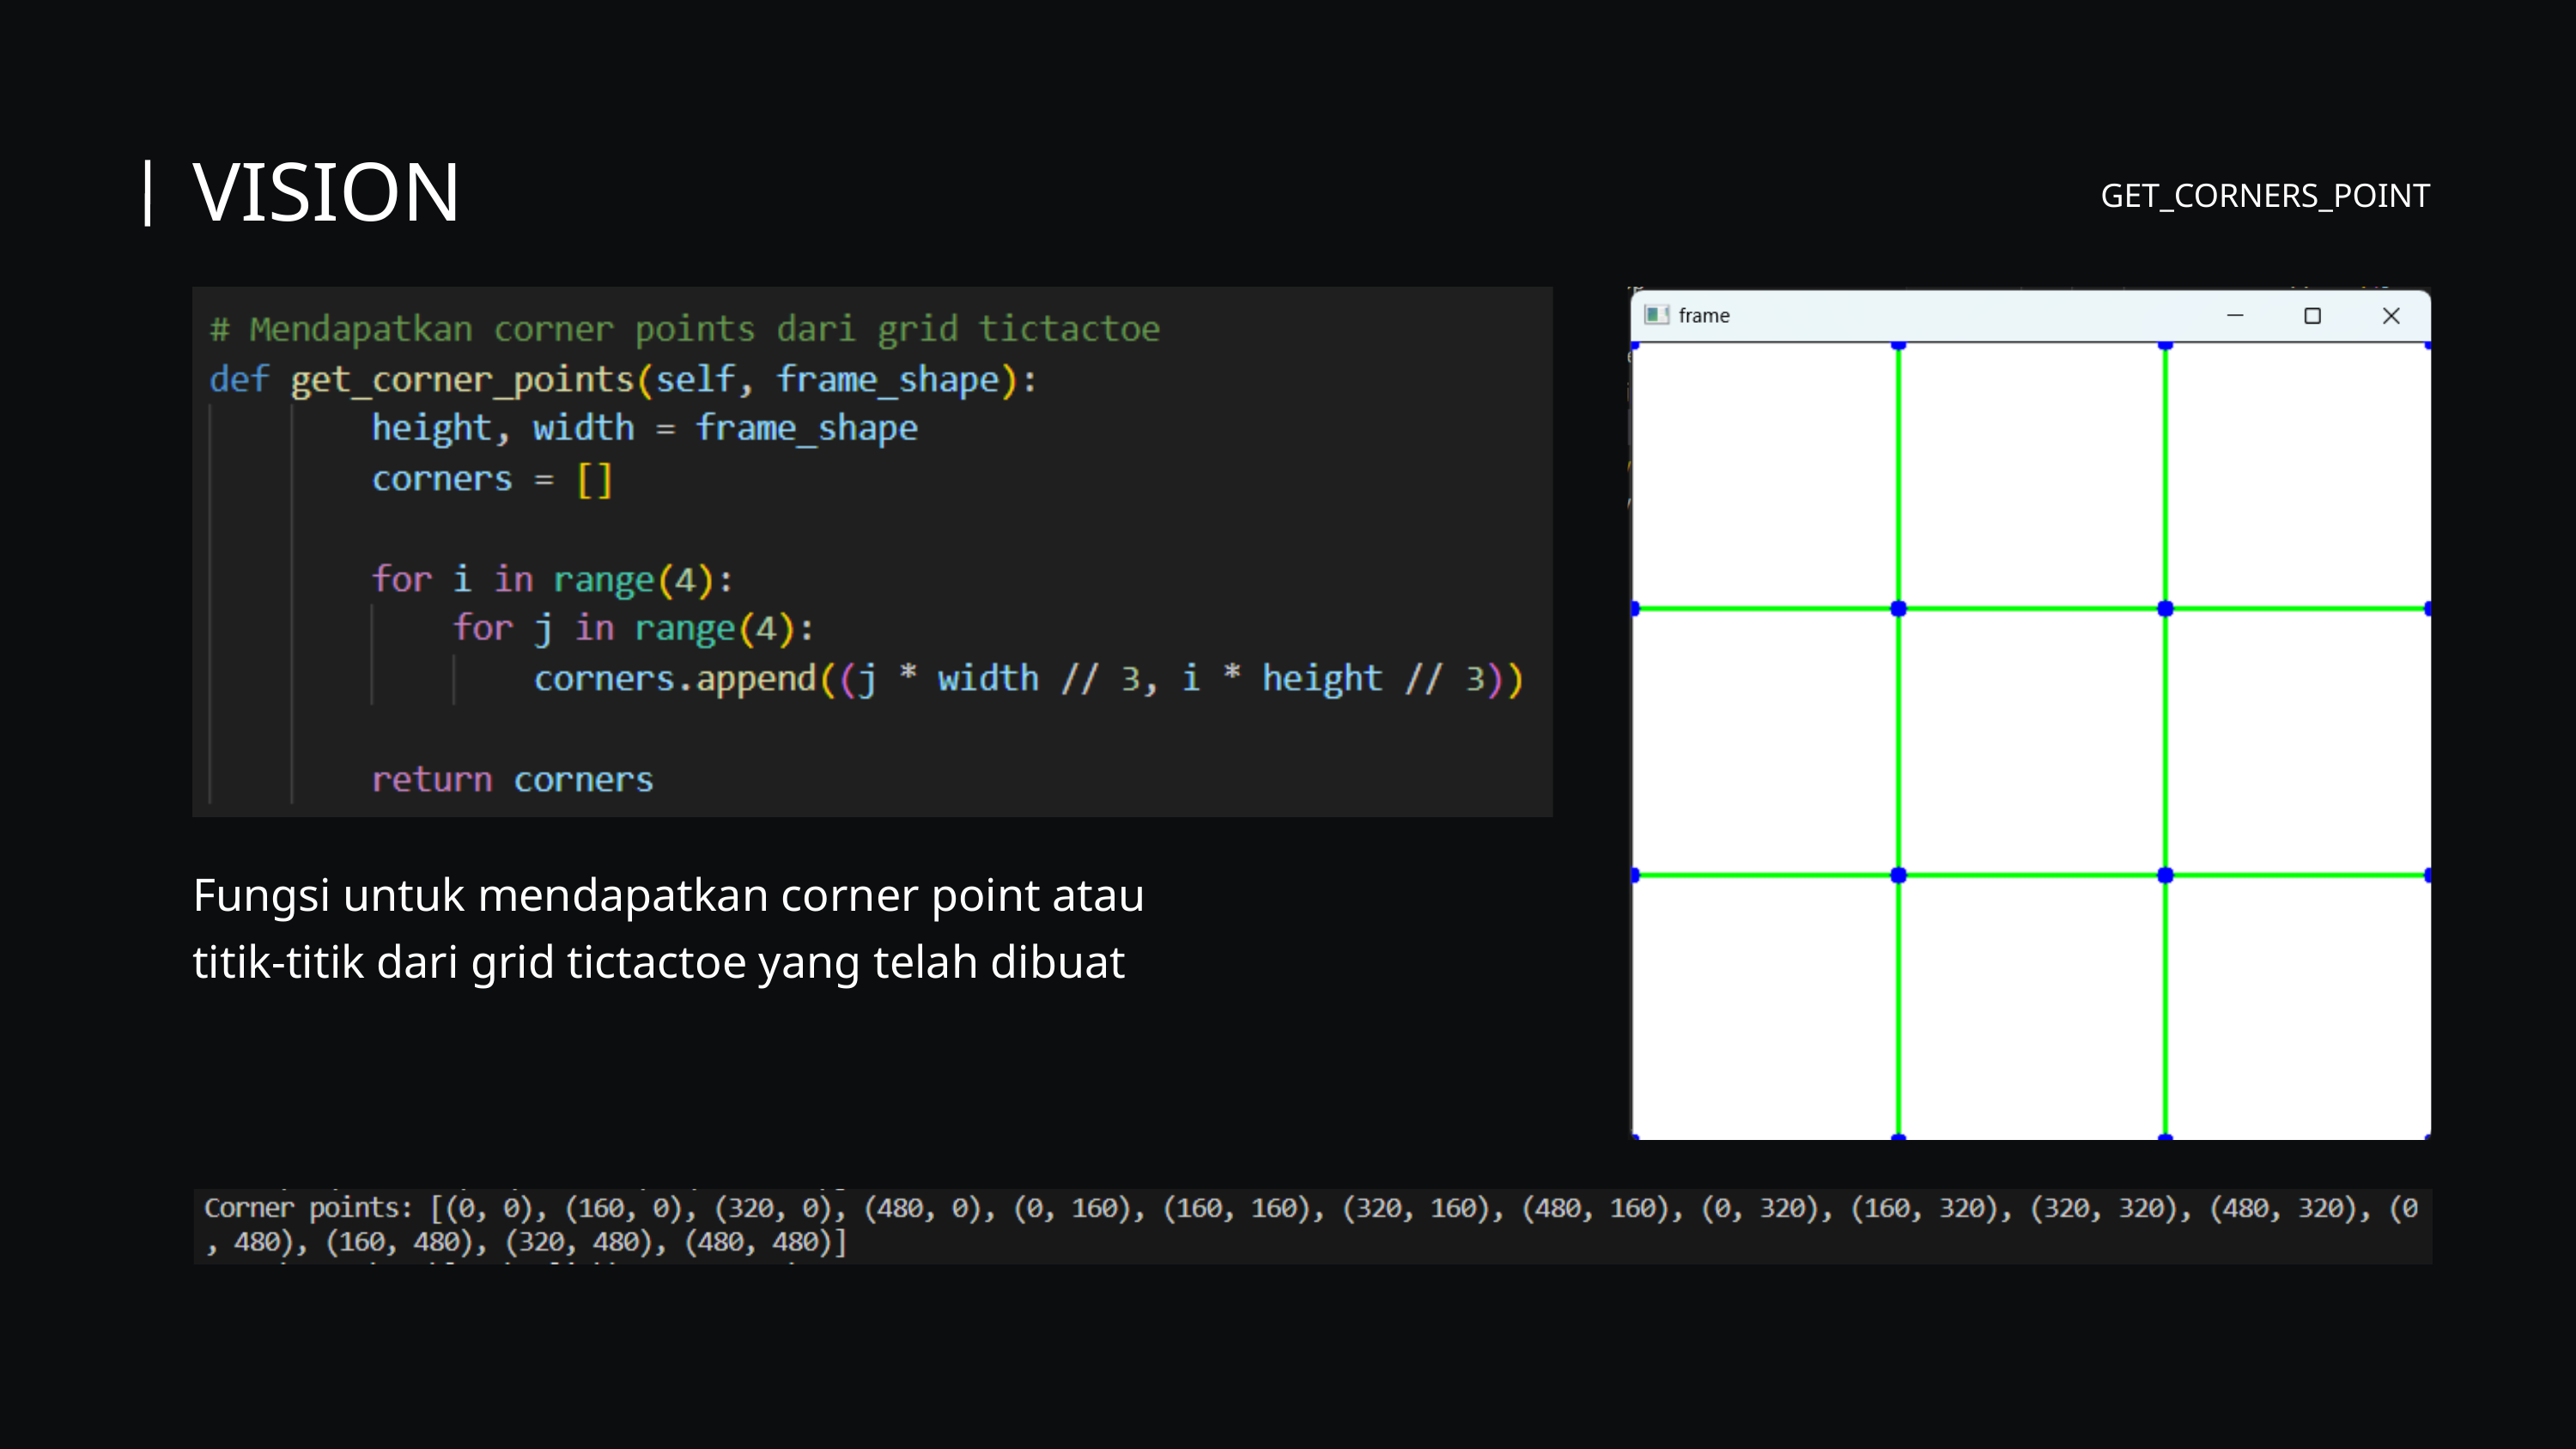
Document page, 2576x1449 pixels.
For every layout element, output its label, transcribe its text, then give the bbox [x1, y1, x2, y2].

text_box VISION [192, 156, 637, 238]
text_box [193, 1189, 2433, 1264]
text_box [1627, 287, 2432, 1140]
text_box GET_CORNERS_POINT [2002, 168, 2432, 215]
text_box [192, 287, 1553, 817]
text_box Fungsi untuk mendapatkan corner point atau titik-titik dari grid tictactoe yang telah dibuate. [192, 852, 1218, 988]
